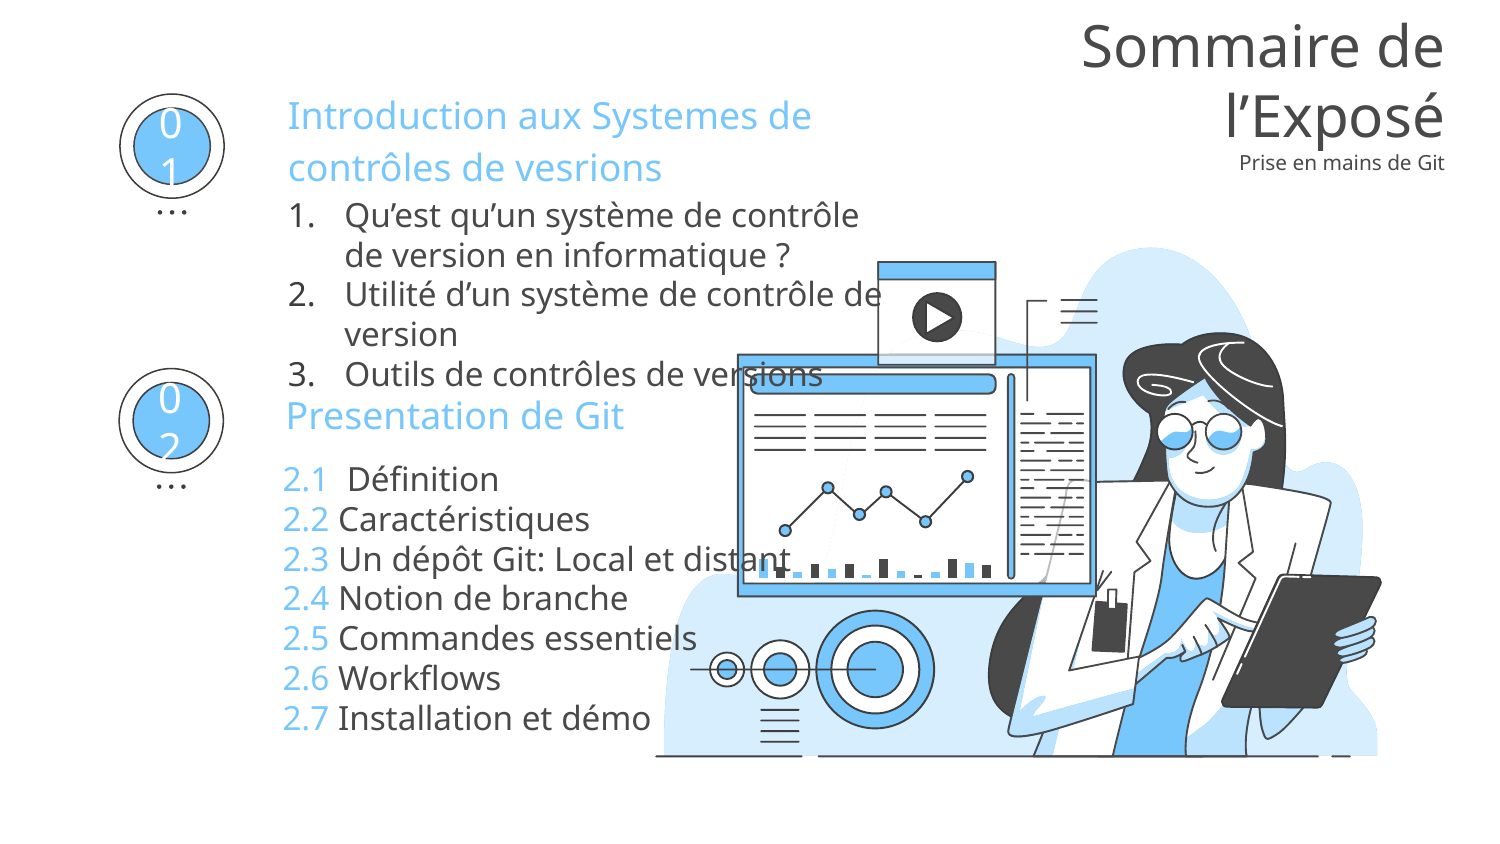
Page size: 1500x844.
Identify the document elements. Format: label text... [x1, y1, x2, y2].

subtitle Introduction aux Systemes de contrôles de vesrions [273, 70, 913, 185]
subtitle Presentation de Git [270, 370, 649, 434]
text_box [118, 368, 224, 490]
subtitle Qu’est qu’un système de contrôle de version en informatique ? Utilité d’un système de contrôle de version Outils de contrôles de versions [273, 185, 913, 362]
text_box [655, 247, 1383, 758]
title Sommaire de l’Exposé Prise en mains de Git [868, 44, 1461, 140]
subtitle 2.1 Définition 2.2 Caractéristiques 2.3 Un dépôt Git: Local et distant 2.4 Notion de branche 2.5 Commandes essentiels 2.6 Workflows 2.7 Installation et démo [267, 442, 649, 752]
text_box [119, 93, 225, 215]
